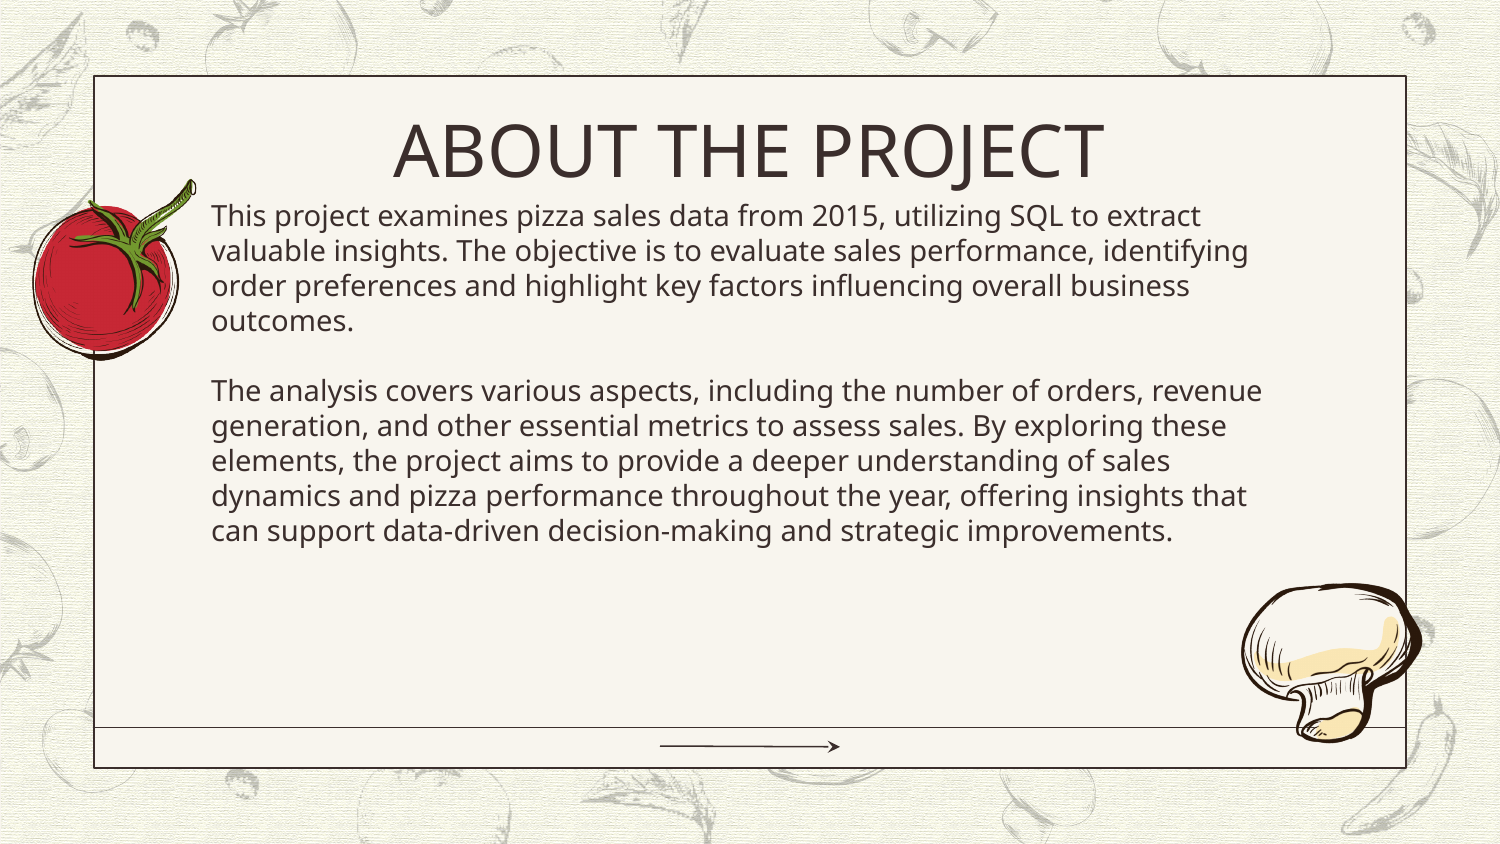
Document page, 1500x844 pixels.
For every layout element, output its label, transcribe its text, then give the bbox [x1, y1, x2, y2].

title ABOUT THE PROJECT [115, 89, 1383, 183]
list This project examines pizza sales data from 2015, utilizing SQL to extract valuable insights. The objective is to evaluate sales performance, identifying order preferences and highlight key factors influencing overall business outcomes. The analysis covers various aspects, including the number of orders, revenue generation, and other essential metrics to assess sales. By exploring these elements, the project aims to provide a deeper understanding of sales dynamics and pizza performance throughout the year, offering insights that can support data-driven decision-making and strategic improvements. [196, 182, 1303, 727]
picture [0, 0, 1500, 844]
